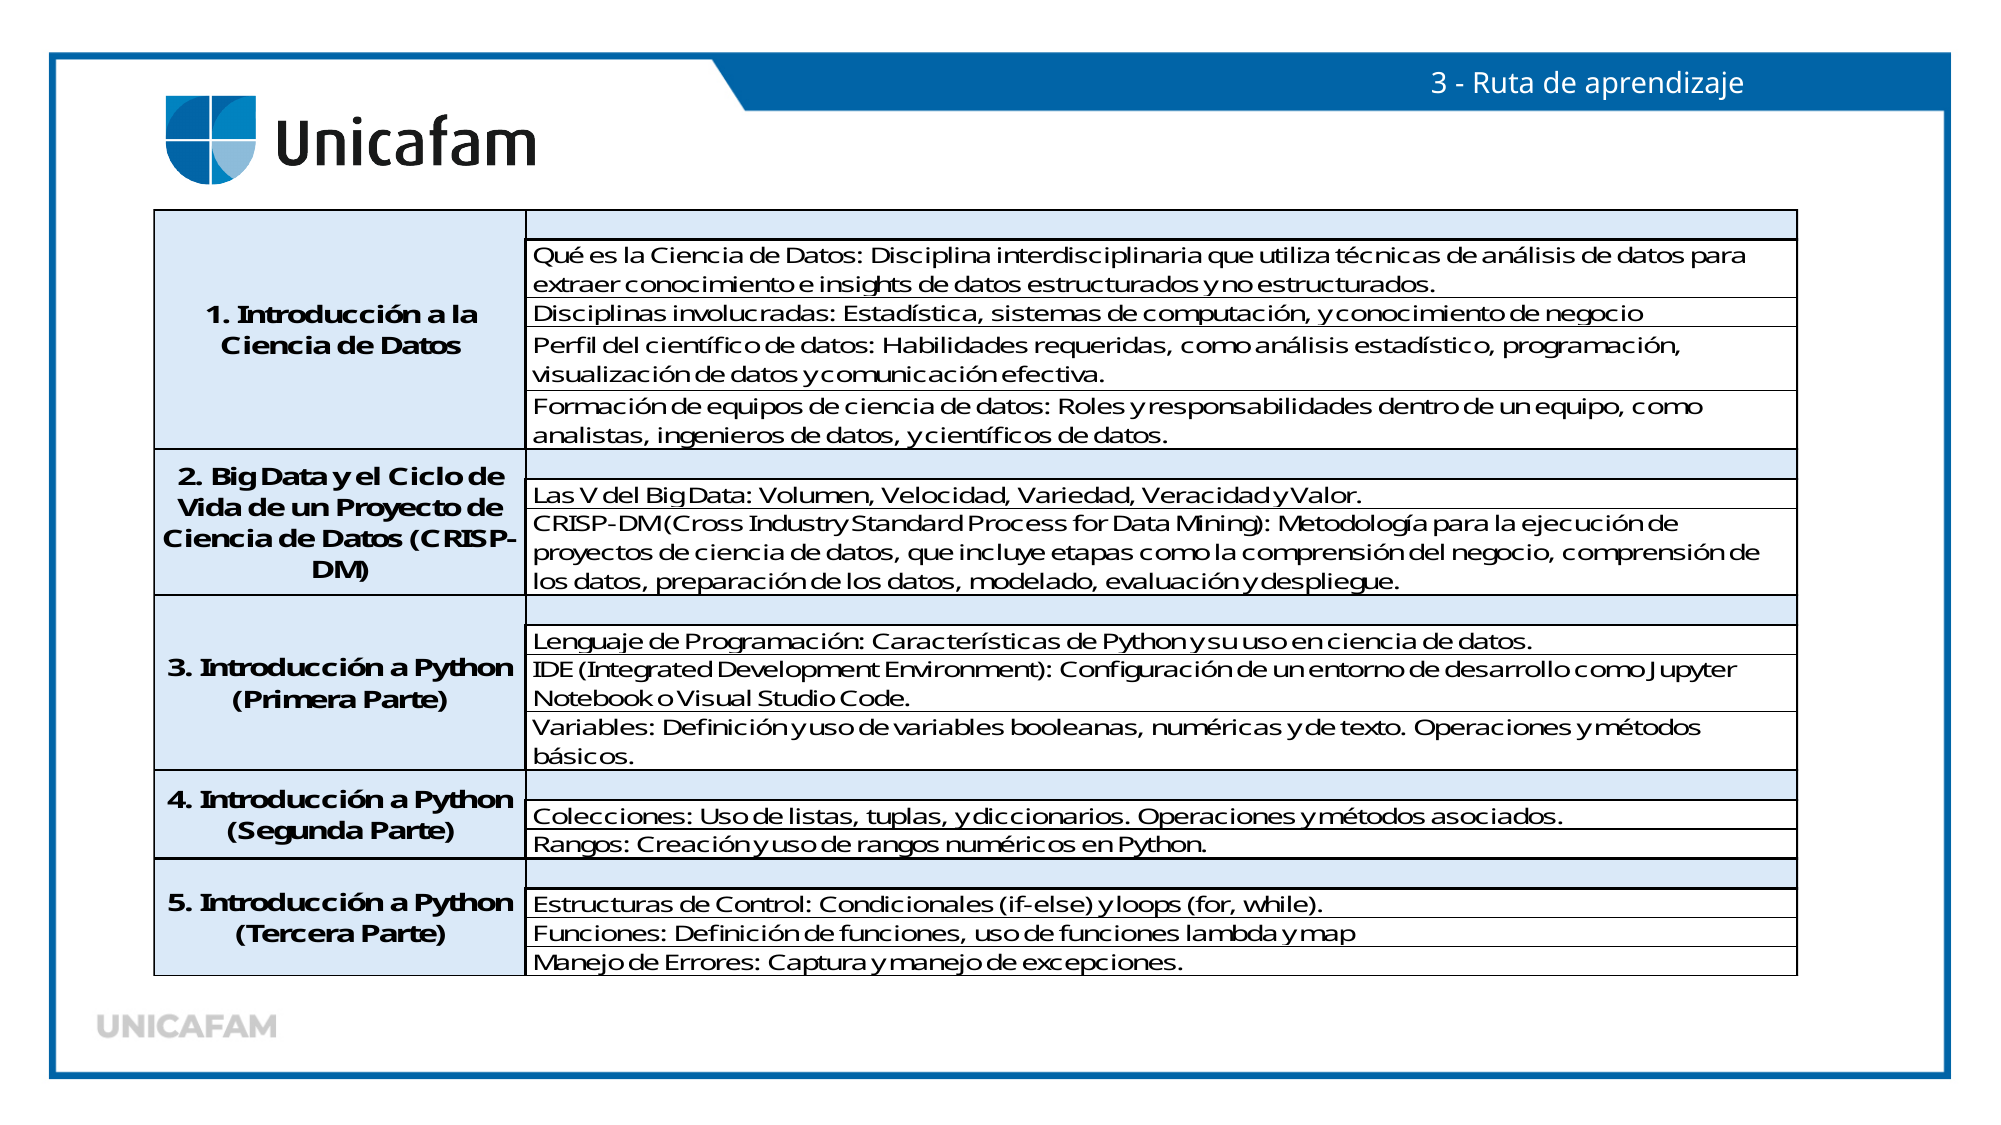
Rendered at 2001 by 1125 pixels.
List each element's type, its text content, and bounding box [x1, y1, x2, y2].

text_box 3 - Ruta de aprendizaje [1416, 57, 1760, 107]
picture [0, 0, 2000, 1125]
